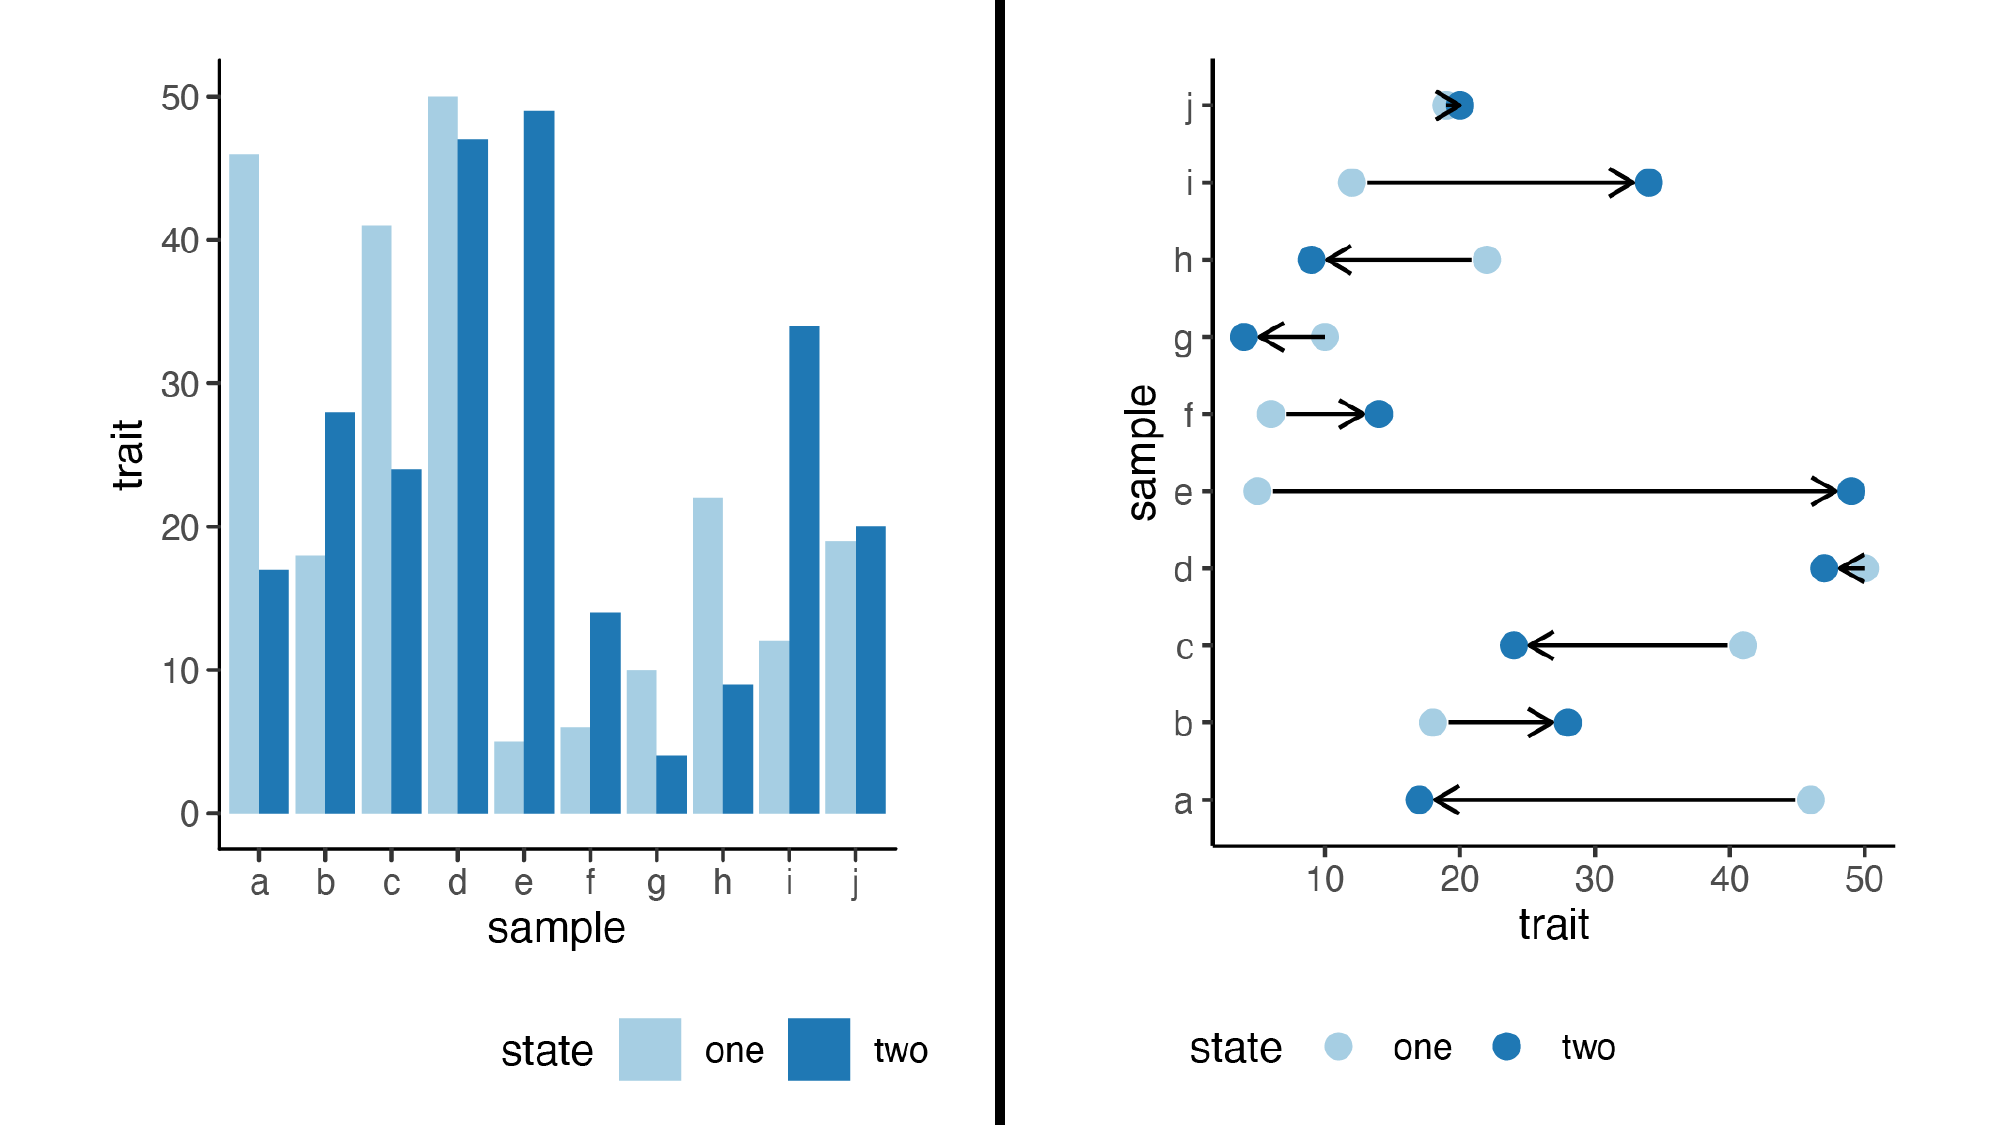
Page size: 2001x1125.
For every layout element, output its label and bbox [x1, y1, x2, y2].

picture [1110, 58, 1896, 1082]
picture [104, 58, 933, 1105]
